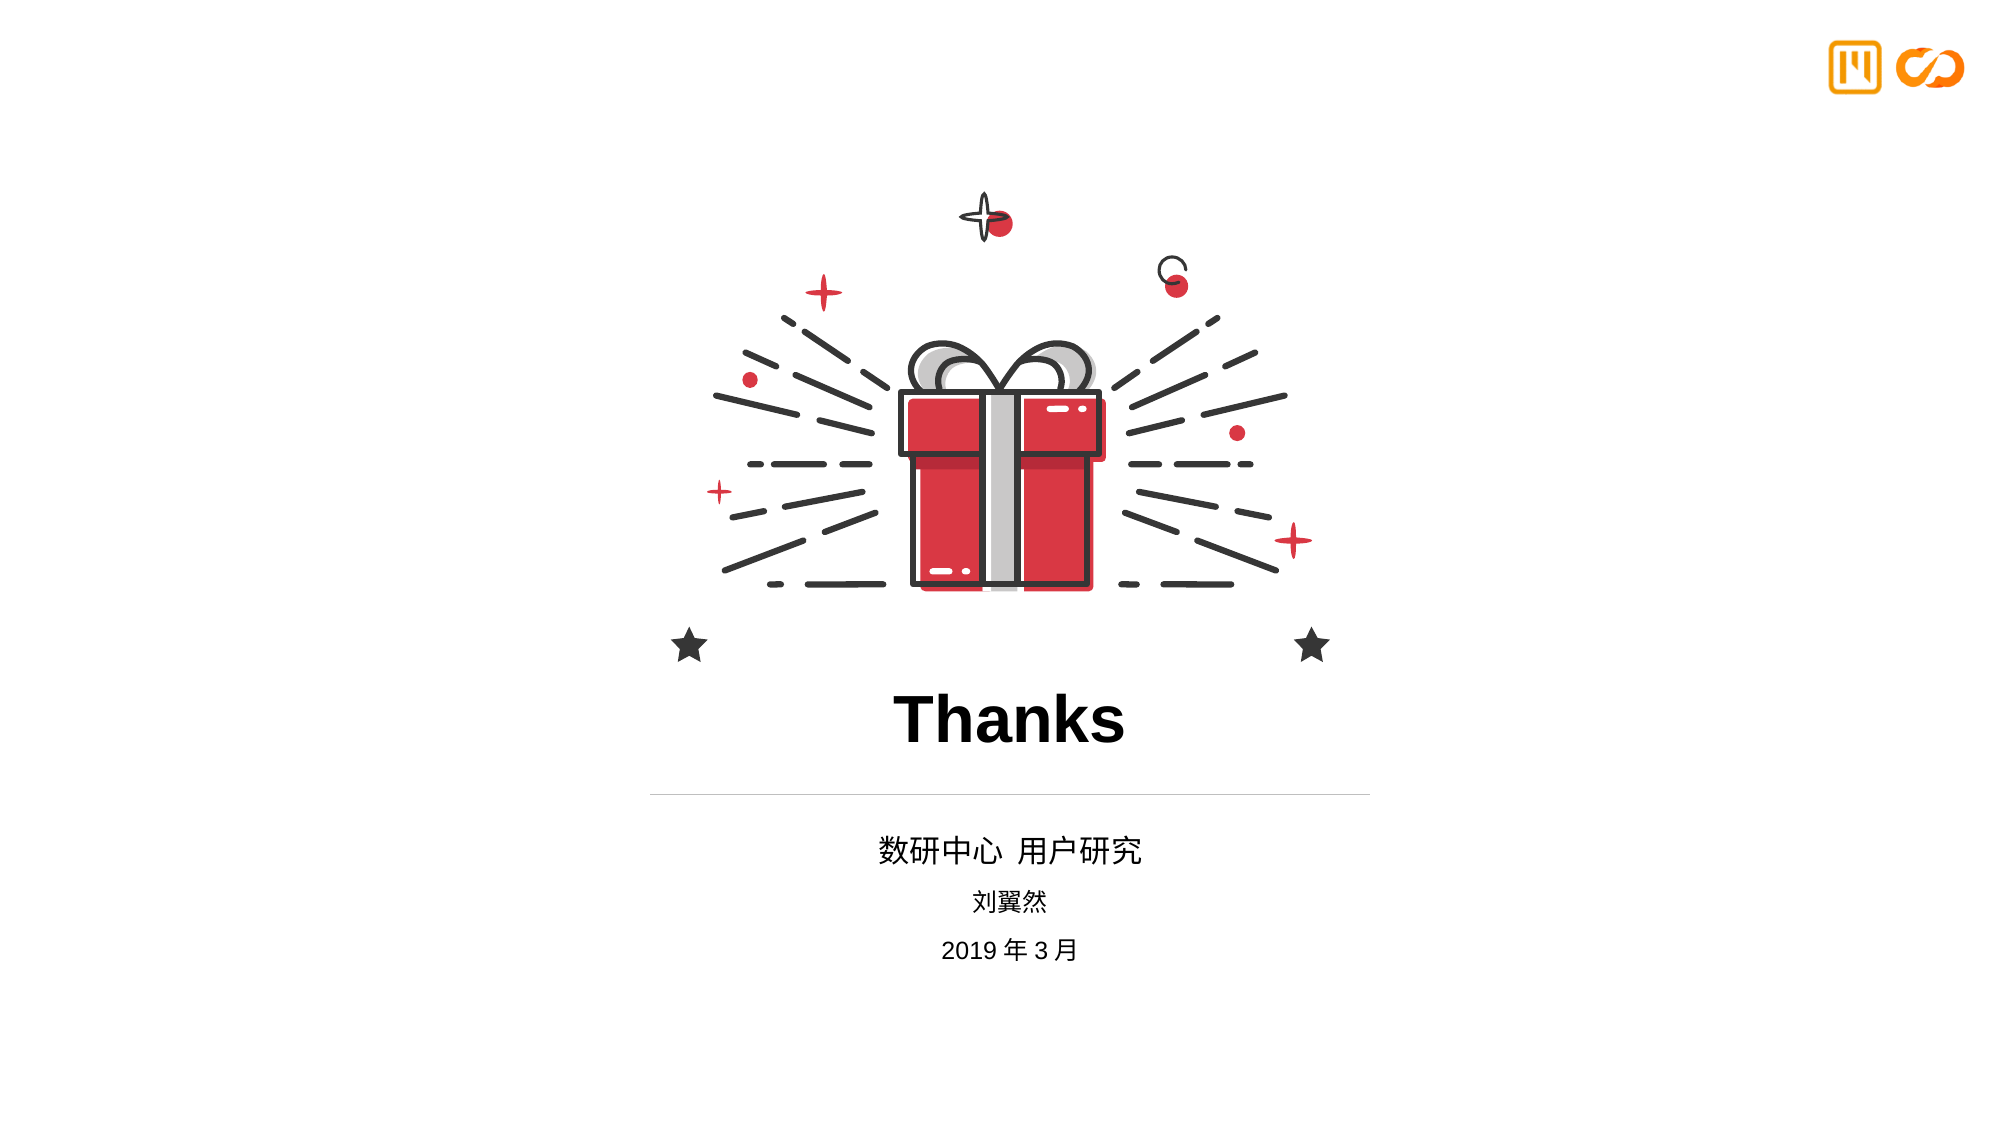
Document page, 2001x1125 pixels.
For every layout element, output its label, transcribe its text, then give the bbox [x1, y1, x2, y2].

list 数研中心 用户研究 刘翼然 2019年3月 [565, 837, 1456, 963]
picture [1889, 22, 1970, 113]
title Thanks [565, 498, 1456, 765]
picture [1822, 33, 1884, 96]
